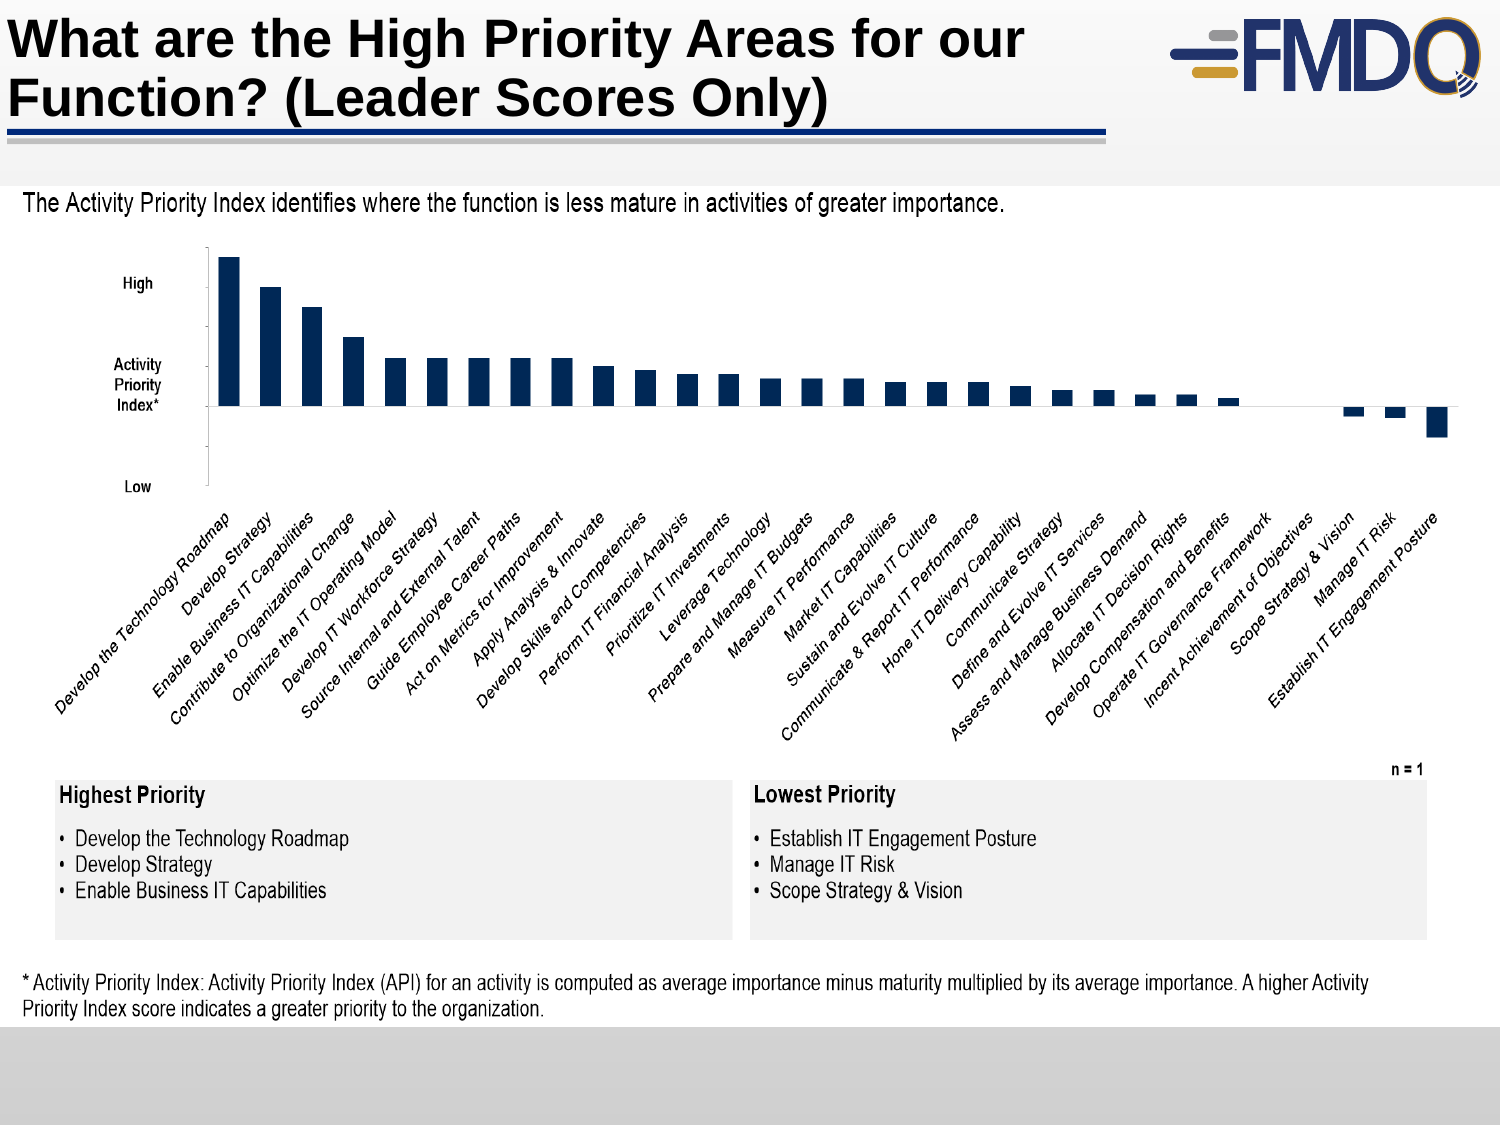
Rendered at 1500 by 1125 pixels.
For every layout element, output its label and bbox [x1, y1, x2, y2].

picture [1170, 17, 1481, 98]
picture [0, 186, 1500, 1027]
text_box [0, 3, 1165, 136]
